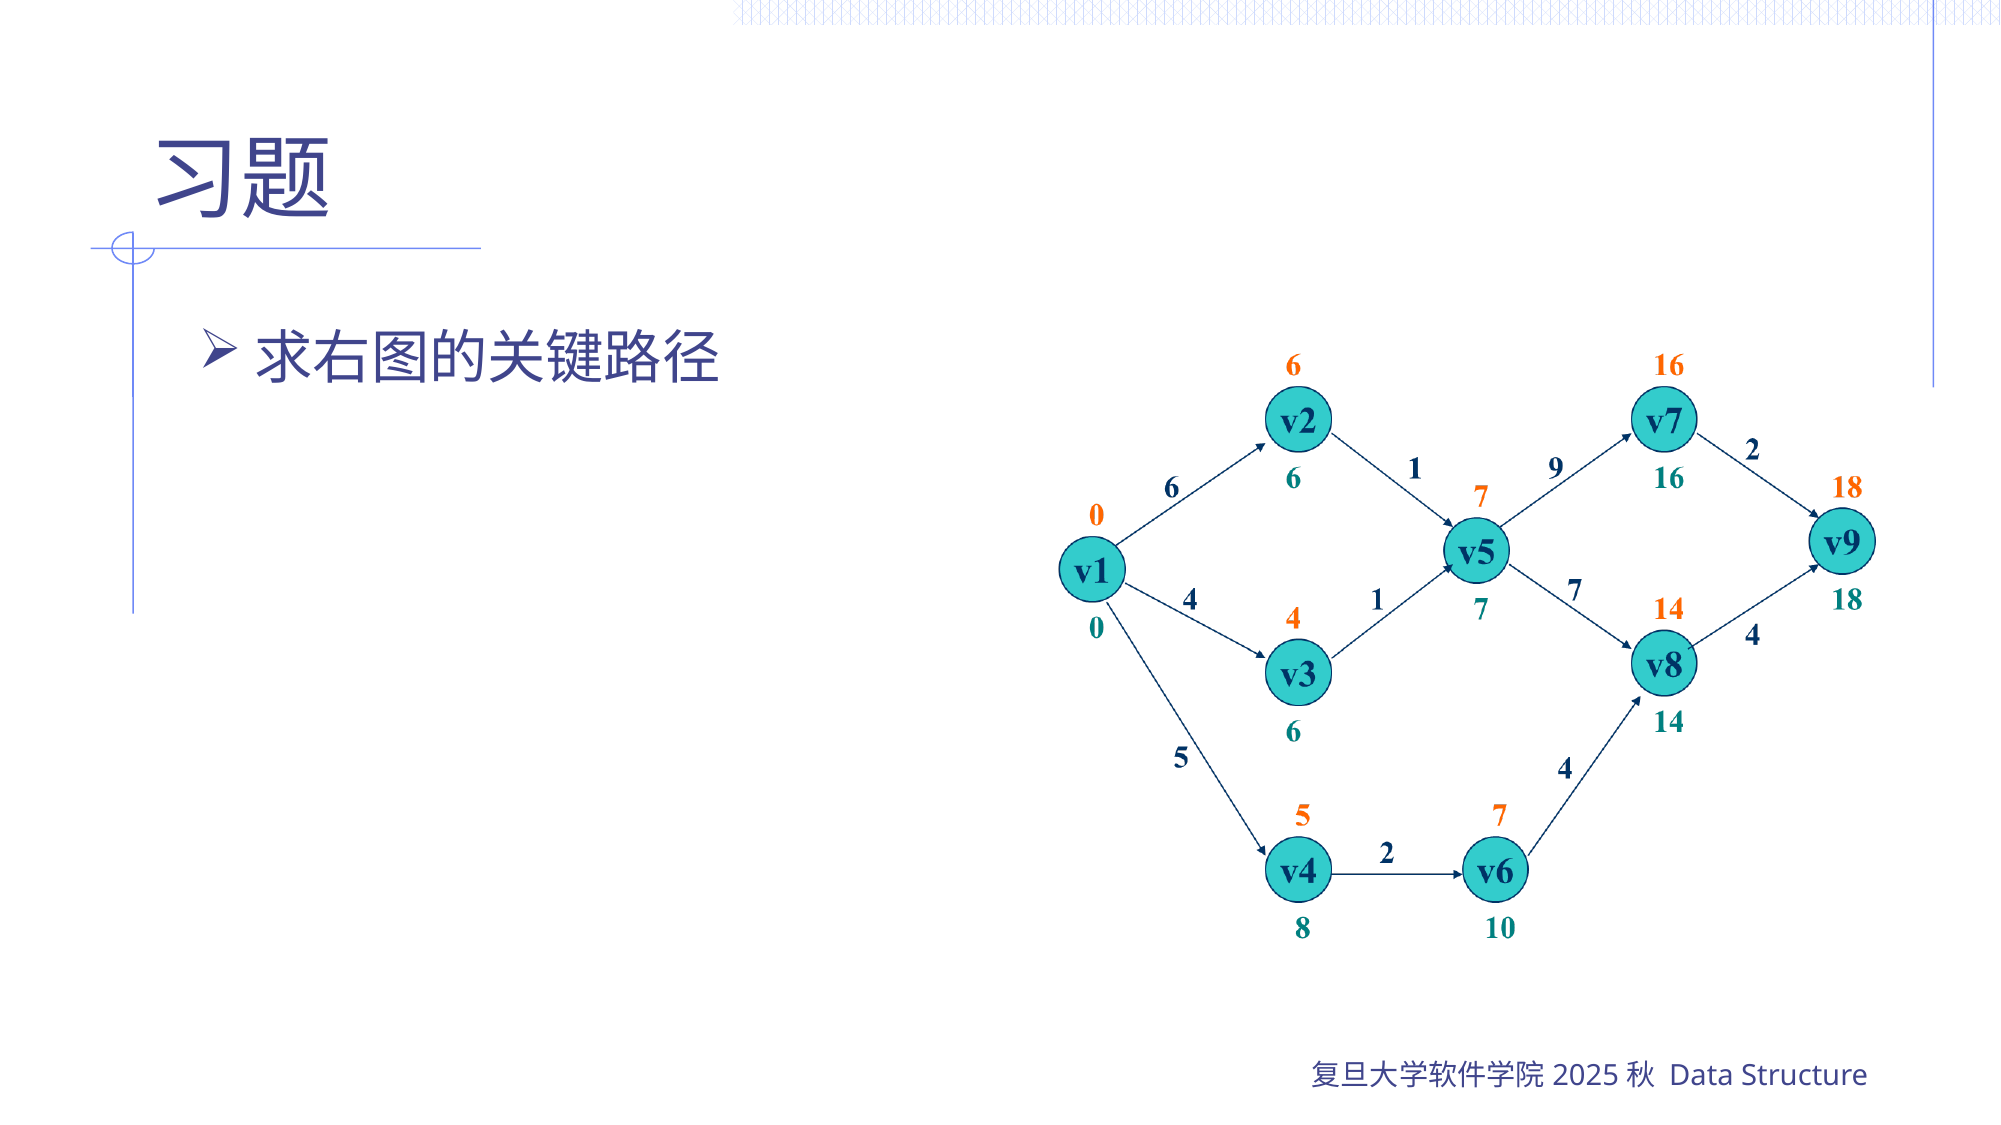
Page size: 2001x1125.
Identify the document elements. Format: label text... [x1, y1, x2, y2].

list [1049, 335, 1884, 965]
title 习题 [133, 50, 1834, 238]
list 求右图的关键路径 [183, 312, 1017, 988]
